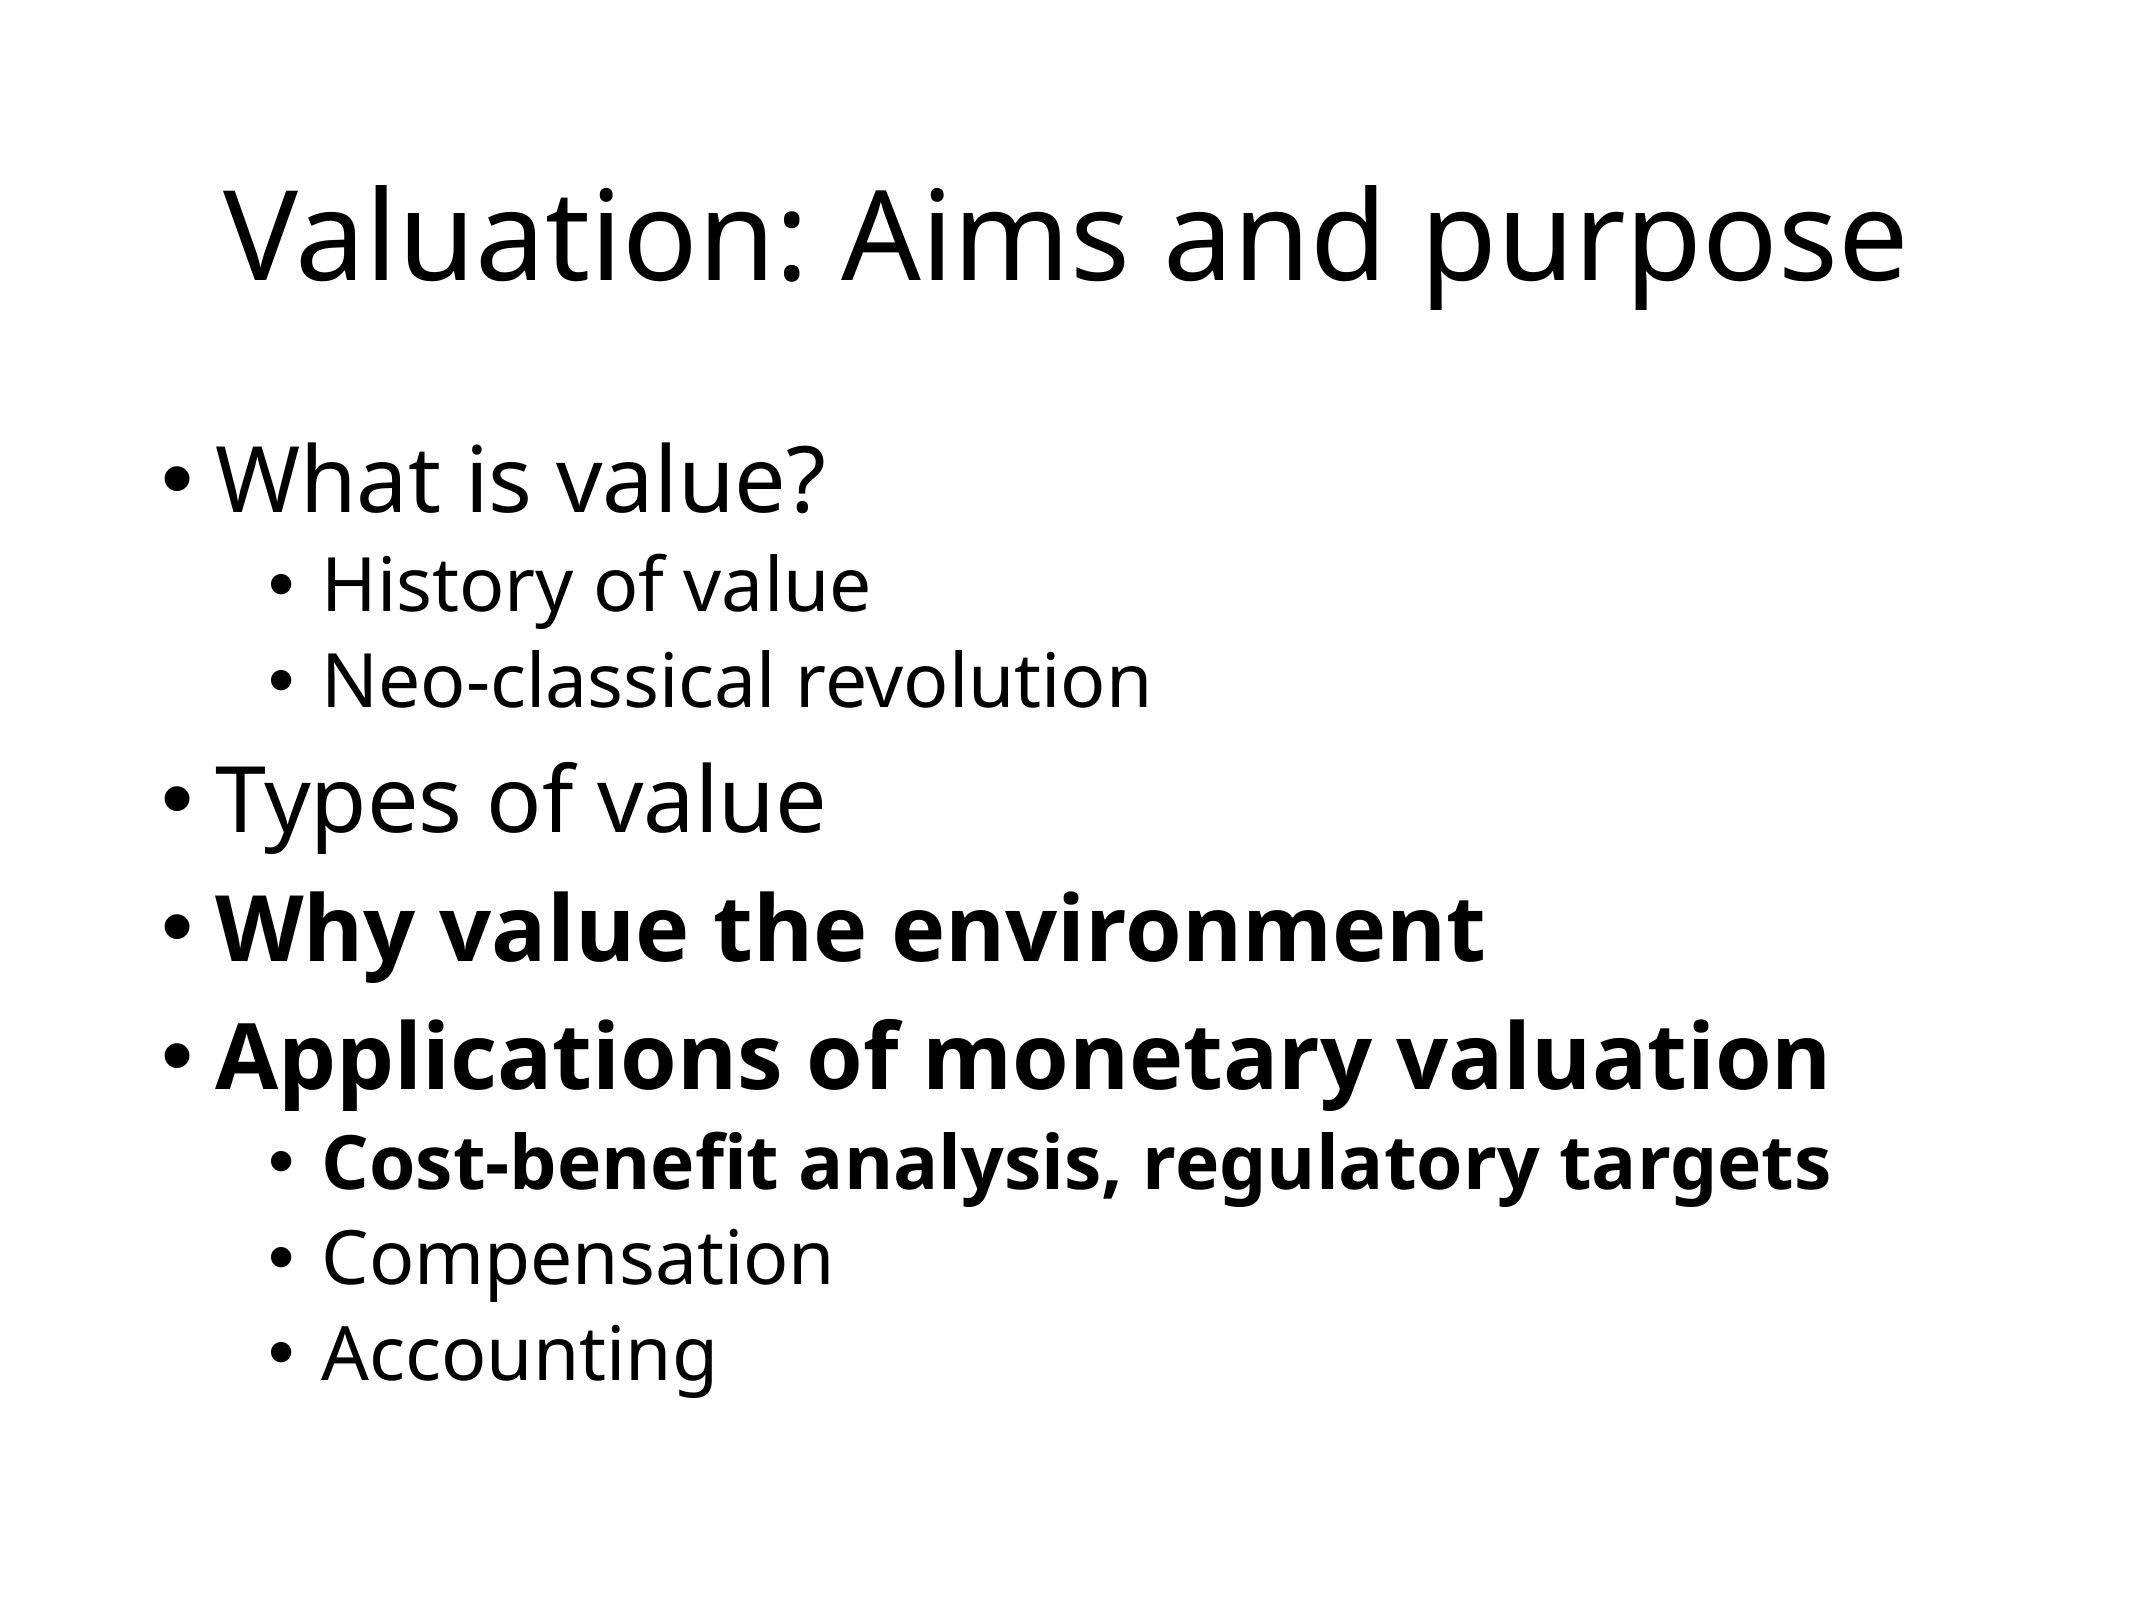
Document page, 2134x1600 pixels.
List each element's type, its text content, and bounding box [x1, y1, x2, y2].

list What is value? History of value Neo-classical revolution Types of value Why value the environment Applications of monetary valuation Cost-benefit analysis, regulatory targets Compensation Accounting [146, 425, 1987, 1442]
title Valuation: Aims and purpose [146, 85, 1987, 395]
